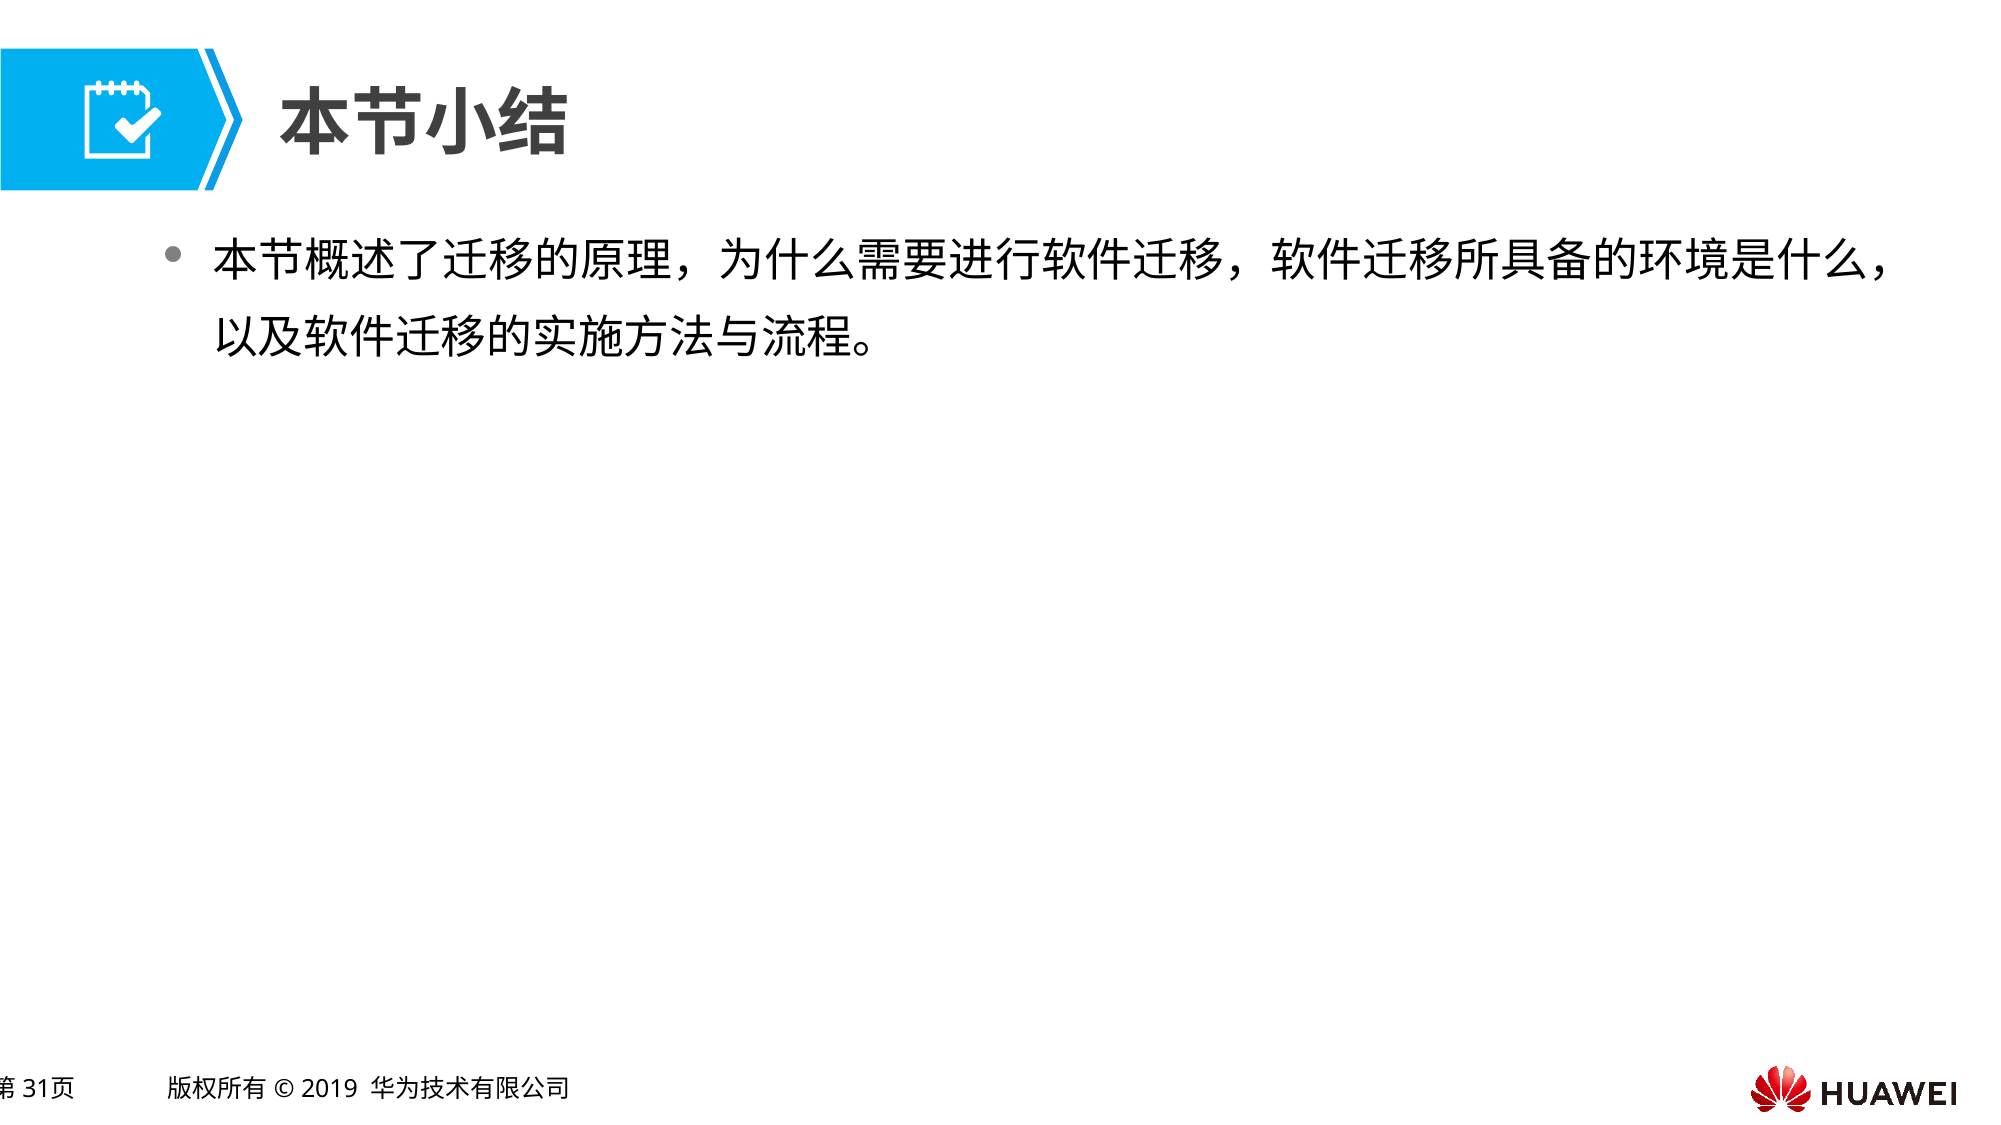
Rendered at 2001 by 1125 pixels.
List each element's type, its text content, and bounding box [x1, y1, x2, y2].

list 本节概述了迁移的原理，为什么需要进行软件迁移，软件迁移所具备的环境是什么，以及软件迁移的实施方法与流程。 [149, 202, 1883, 971]
picture [1751, 1066, 1956, 1112]
